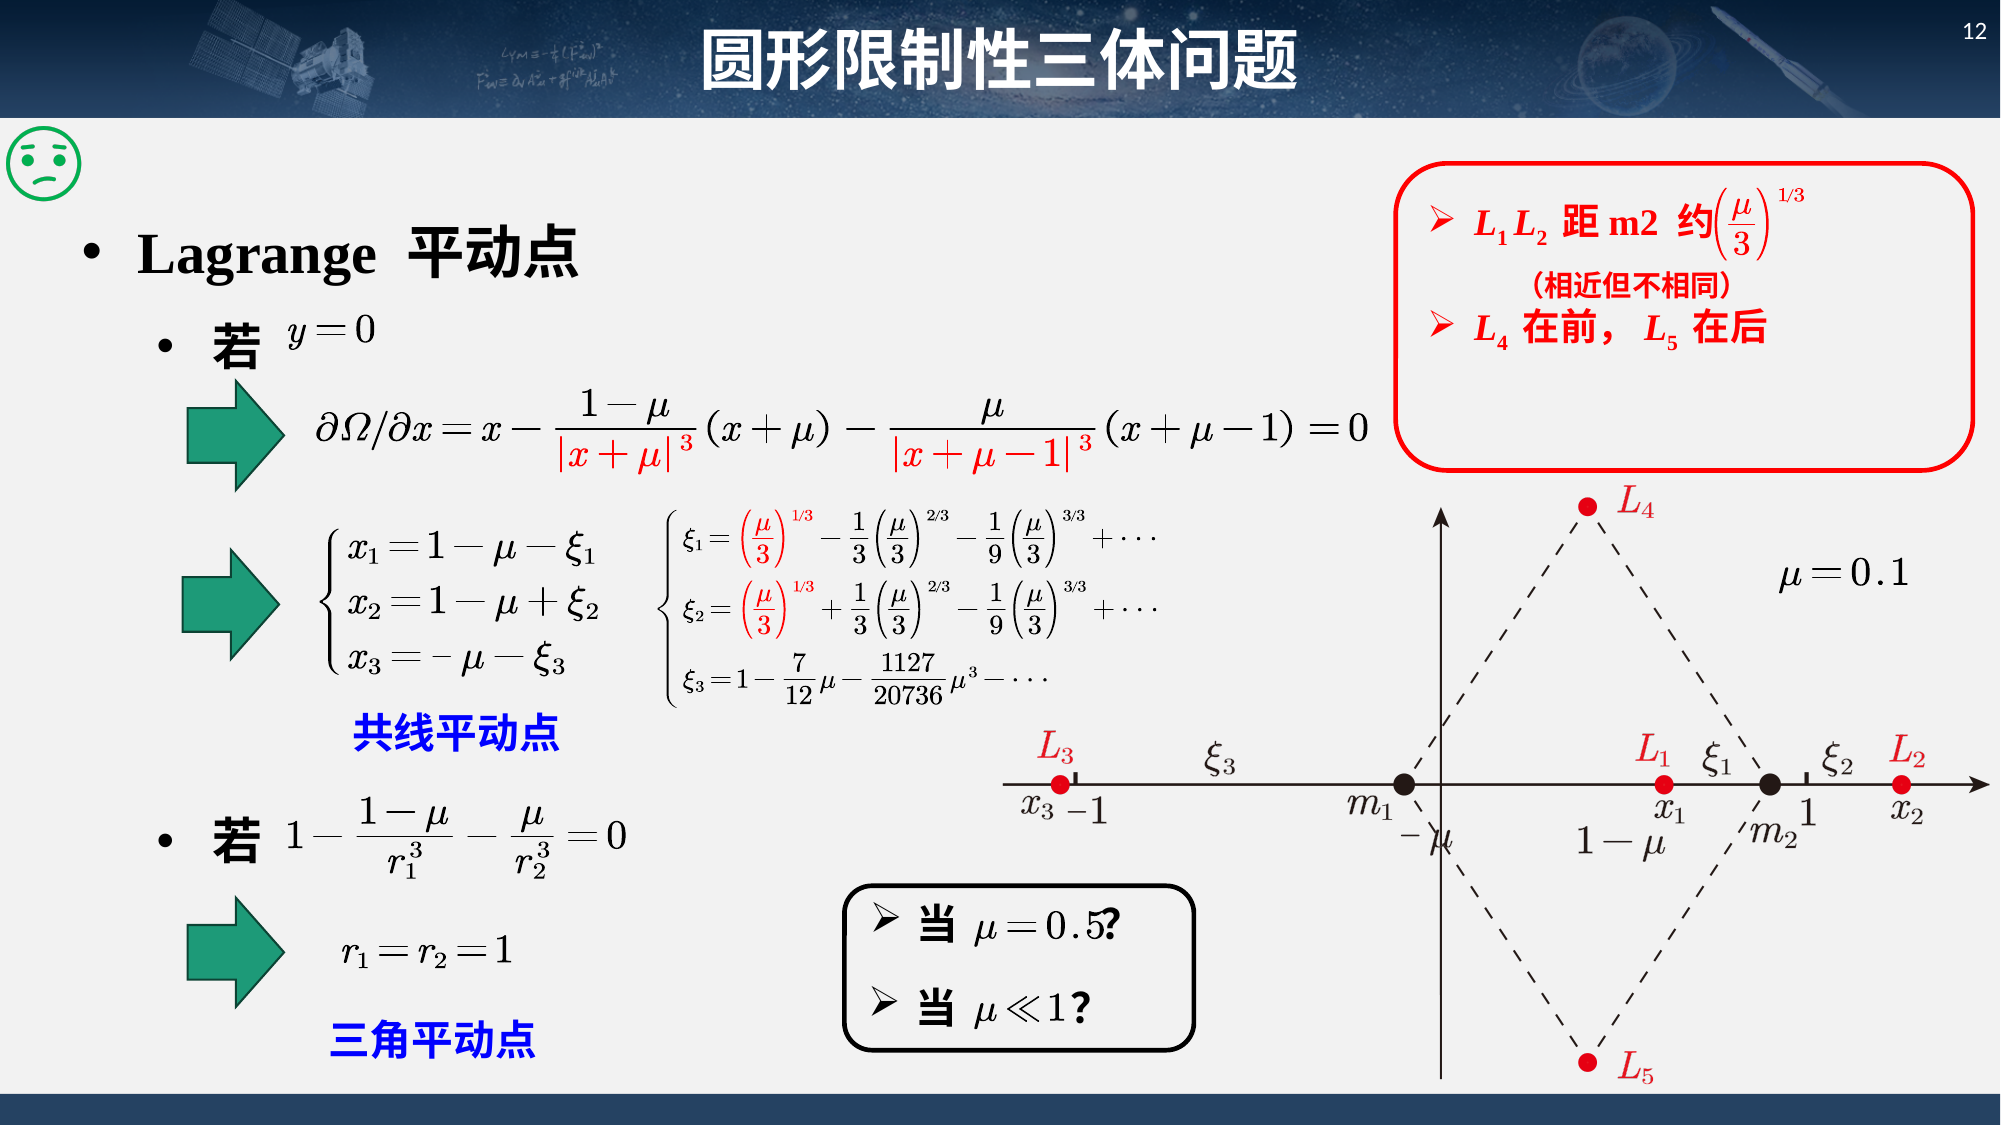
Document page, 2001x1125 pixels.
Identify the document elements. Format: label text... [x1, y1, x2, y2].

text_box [284, 784, 634, 893]
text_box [655, 502, 1169, 718]
text_box [1394, 162, 1974, 472]
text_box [844, 885, 1194, 1051]
text_box 三角平动点 [225, 1006, 641, 1072]
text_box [338, 923, 520, 983]
text_box [186, 894, 286, 1006]
picture [999, 482, 1992, 1087]
picture [0, 0, 2001, 211]
text_box Lagrange 平动点 若 若 [66, 172, 1933, 1087]
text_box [1775, 545, 1918, 605]
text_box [1711, 179, 1812, 272]
text_box 圆形限制性三体问题 [0, 0, 2000, 117]
text_box 共线平动点 [249, 699, 665, 764]
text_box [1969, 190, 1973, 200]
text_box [284, 302, 383, 362]
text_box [316, 517, 613, 690]
text_box [186, 377, 286, 493]
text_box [312, 377, 1376, 487]
text_box [181, 547, 281, 662]
